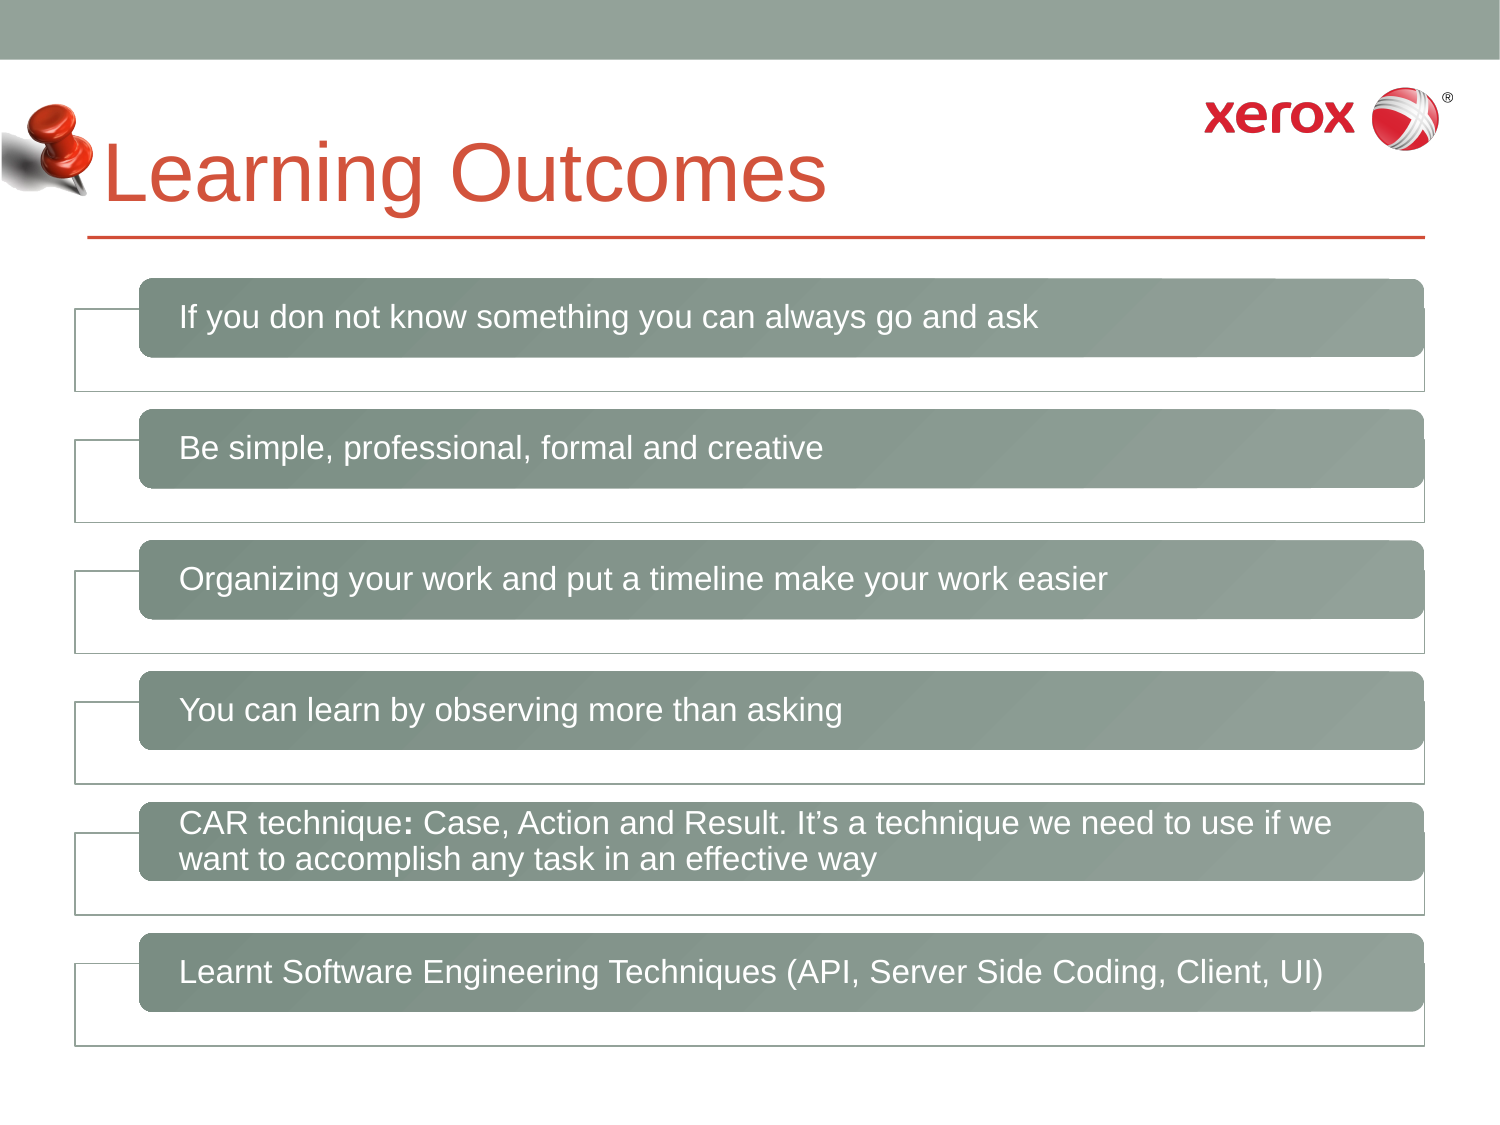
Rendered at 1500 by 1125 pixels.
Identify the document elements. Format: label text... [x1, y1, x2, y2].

text_box Be simple, professional, formal and creative [139, 409, 1425, 489]
text_box [75, 832, 1425, 916]
picture [1204, 61, 1453, 178]
text_box If you don not know something you can always go and ask [139, 278, 1425, 358]
text_box [75, 309, 1425, 392]
picture [1, 87, 145, 225]
text_box You can learn by observing more than asking [139, 671, 1425, 750]
text_box Organizing your work and put a timeline make your work easier [139, 540, 1425, 620]
text_box Learnt Software Engineering Techniques (API, Server Side Coding, Client, UI) [139, 933, 1425, 1012]
text_box Learning Outcomes [87, 87, 1438, 250]
text_box [75, 570, 1425, 654]
text_box CAR technique: Case, Action and Result. It’s a technique we need to use if we want to accomplish any task in an effective way [139, 802, 1425, 881]
text_box [75, 963, 1425, 1046]
text_box [75, 440, 1425, 523]
text_box [75, 701, 1425, 785]
